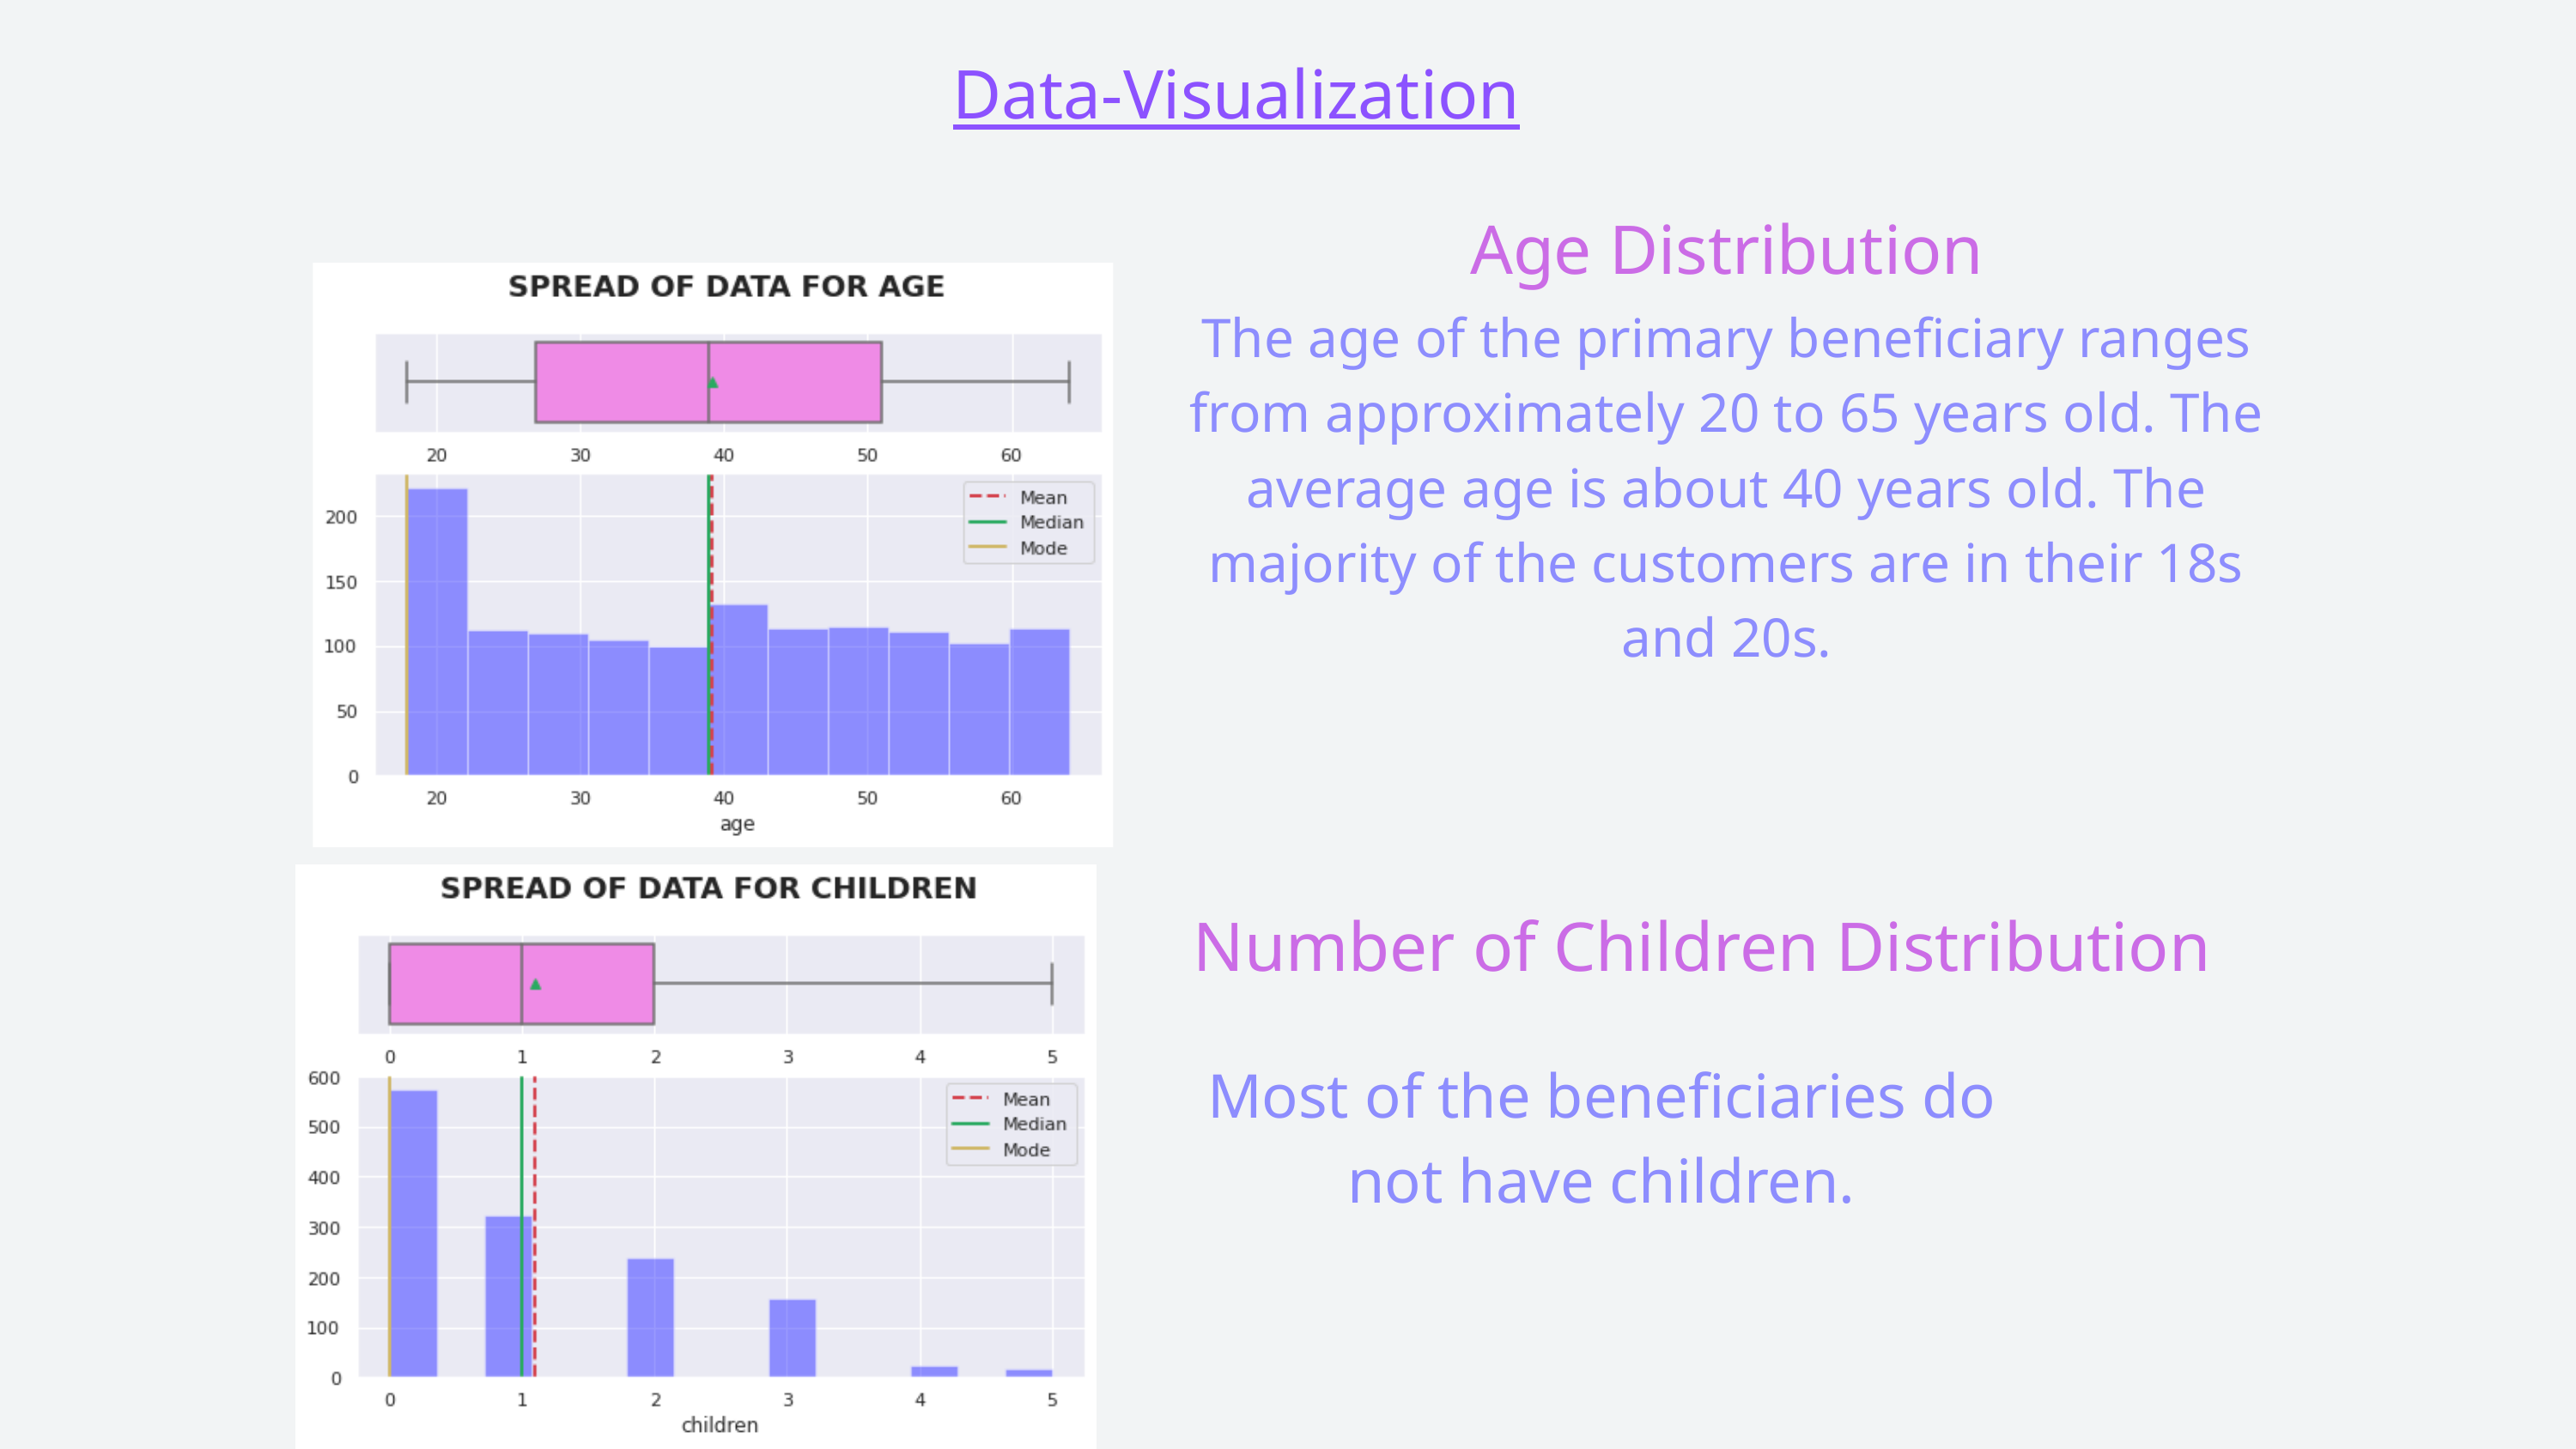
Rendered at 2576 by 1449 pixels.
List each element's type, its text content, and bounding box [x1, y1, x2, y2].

text_box [295, 864, 1097, 1449]
text_box Data-Visualization [770, 38, 1703, 133]
text_box The age of the primary beneficiary ranges from approximately 20 to 65 years old. The average age is about 40 years old. The majority of the customers are in their 18s and 20s. [1173, 294, 2281, 668]
text_box Number of Children Distribution [1118, 890, 2287, 985]
text_box Most of the beneficiaries do not have children. [1188, 1046, 2014, 1216]
text_box Age Distribution [1261, 193, 2193, 288]
text_box [313, 263, 1114, 847]
